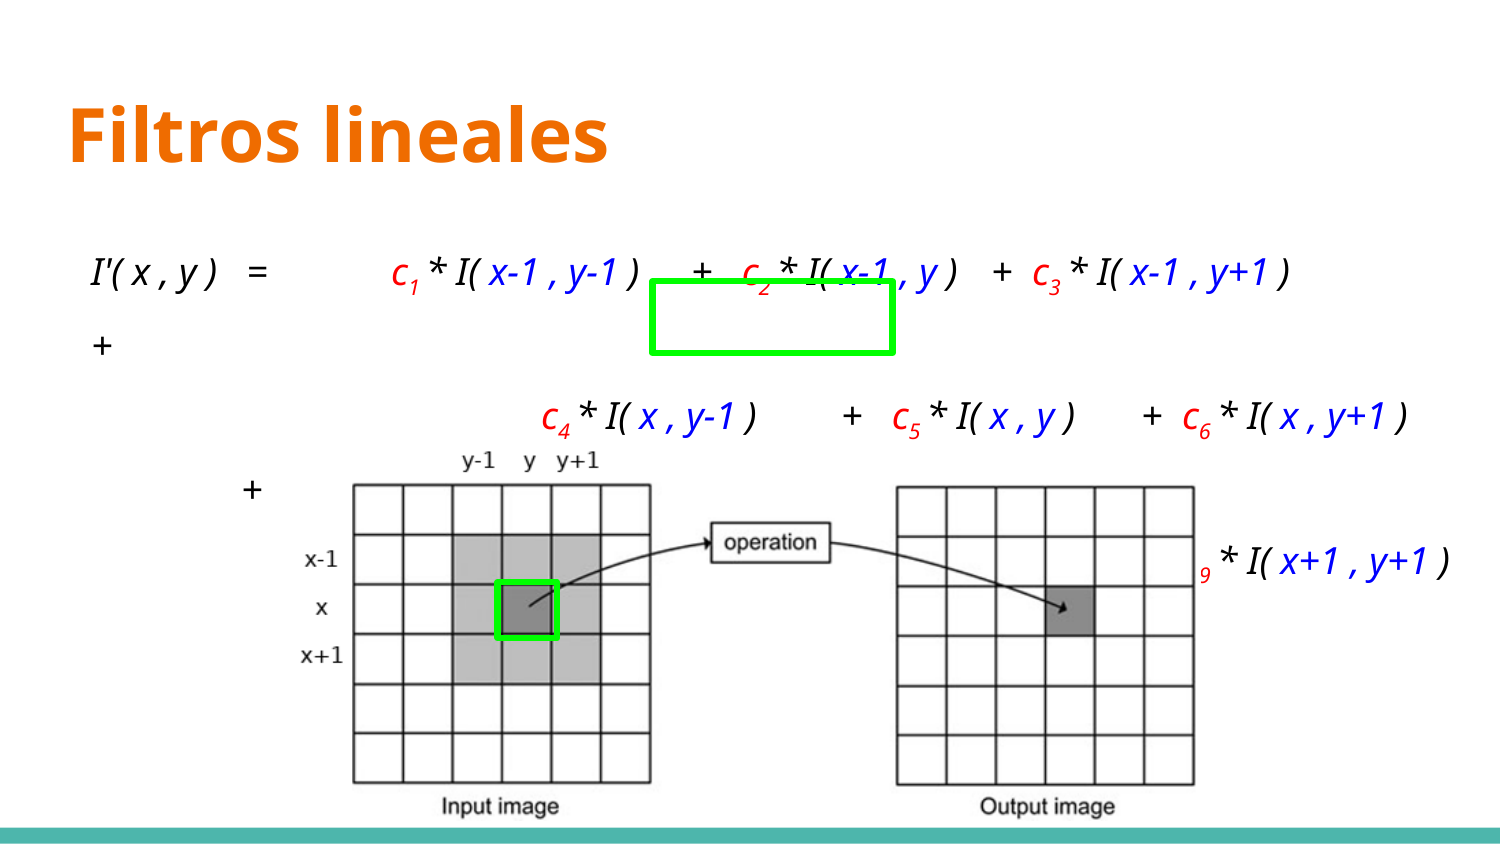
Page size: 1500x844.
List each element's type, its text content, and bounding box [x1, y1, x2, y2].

picture [299, 442, 1201, 821]
title Filtros lineales [51, 72, 1449, 189]
list I'( x , y ) = c1 * I( x-1 , y-1 ) + c2 * I( x-1 , y ) + c3 * I( x-1 , y+1 ) + c4 * I( x , y-1 ) + c5 * I( x , y ) + c6 * I( x , y+1 ) + c7 * I( x+1 , y-1 ) + c8 * I( x+1 , y ) + c9 * I( x+1 , y+1 ) [76, 207, 1474, 750]
text_box [652, 281, 893, 354]
